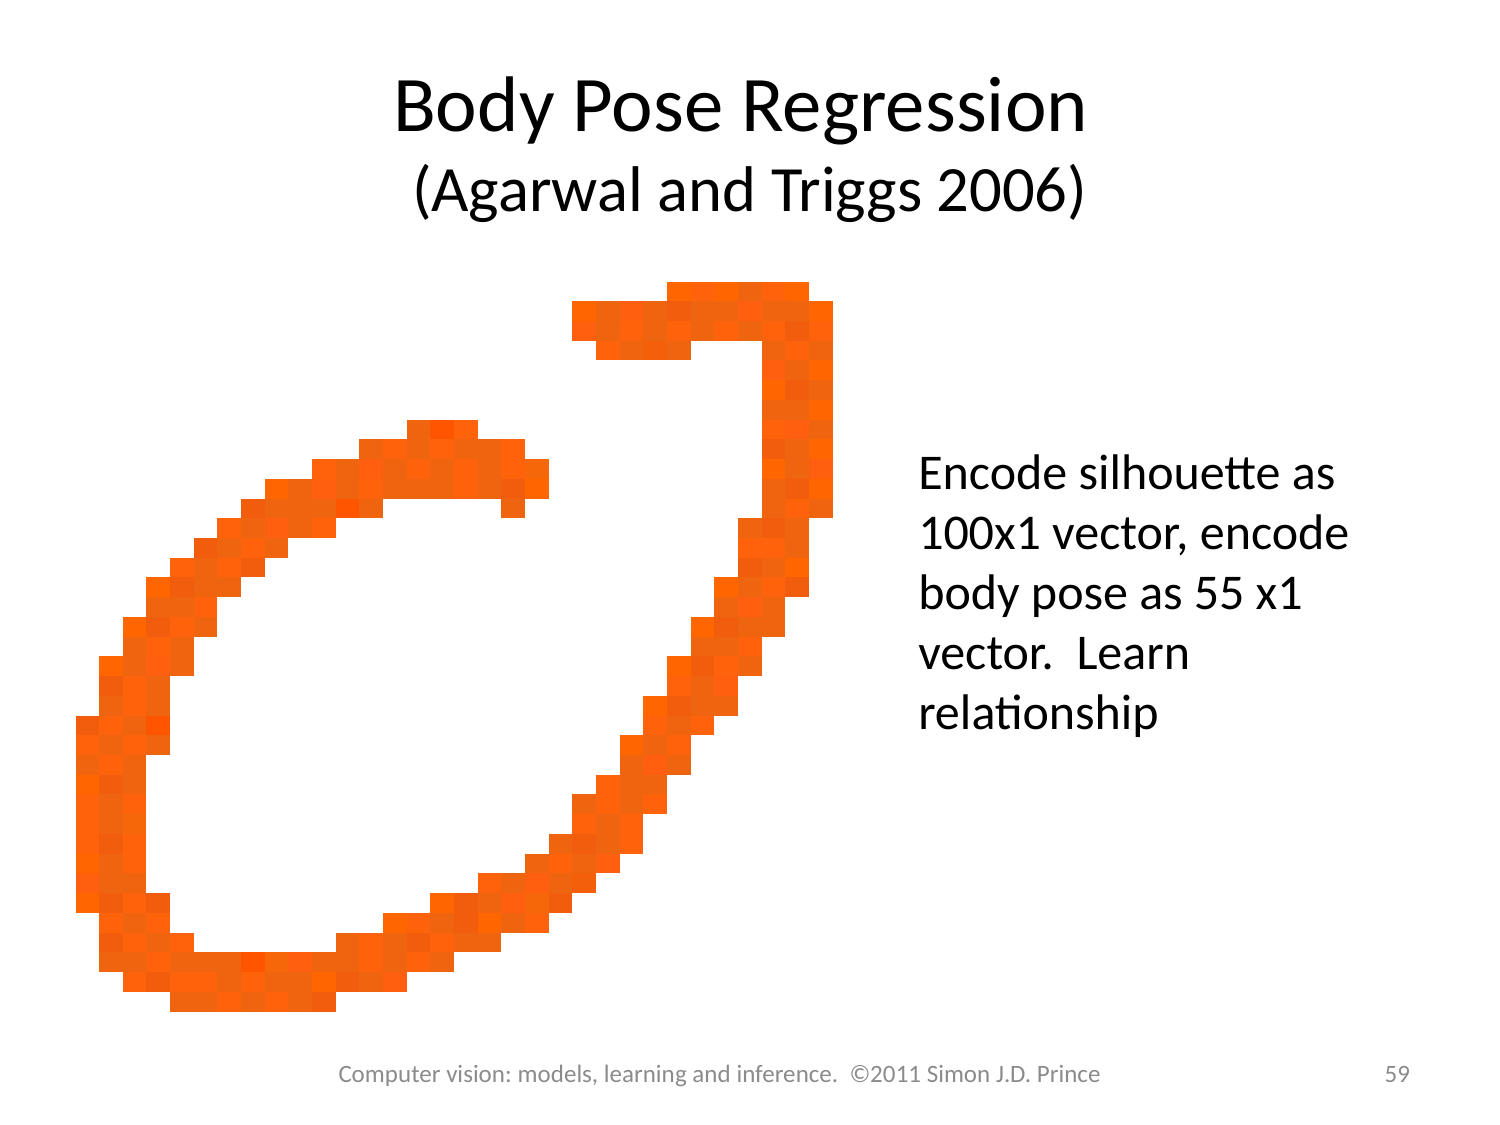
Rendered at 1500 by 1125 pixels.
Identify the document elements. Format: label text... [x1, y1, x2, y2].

picture [76, 282, 833, 1012]
title Body Pose Regression (Agarwal and Triggs 2006) [75, 45, 1425, 233]
text_box Computer vision: models, learning and inference. ©2011 Simon J.D. Prince [301, 1042, 1140, 1103]
text_box 59 [1140, 1042, 1425, 1103]
text_box Encode silhouette as 100x1 vector, encode body pose as 55 x1 vector. Learn relationship [903, 432, 1444, 748]
